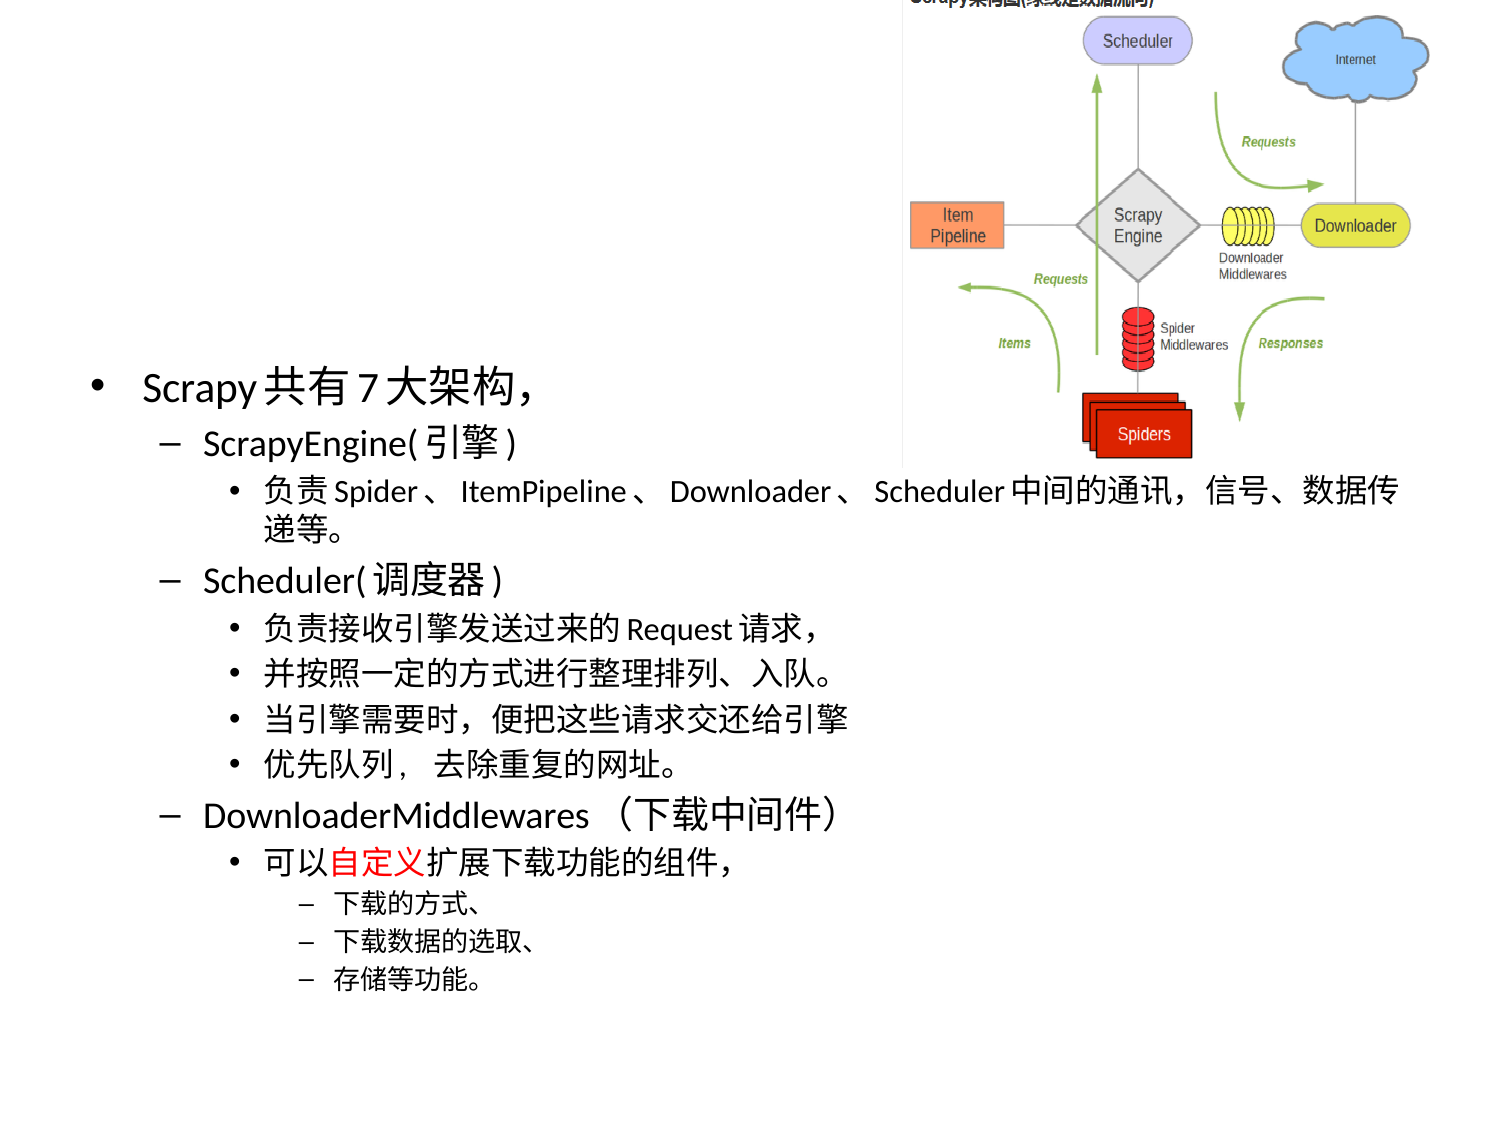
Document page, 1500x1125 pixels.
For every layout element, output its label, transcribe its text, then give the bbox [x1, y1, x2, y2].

list Scrapy共有7大架构， ScrapyEngine(引擎) 负责Spider、ItemPipeline、Downloader、Scheduler中间的通讯，信号、数据传递等。 Scheduler(调度器) 负责接收引擎发送过来的Request请求， 并按照一定的方式进行整理排列、入队。 当引擎需要时，便把这些请求交还给引擎 优先队列, 去除重复的网址。 DownloaderMiddlewares（下载中间件） 可以自定义扩展下载功能的组件， 下载的方式、 下载数据的选取、 存储等功能。 [75, 351, 1425, 1005]
picture [902, 0, 1442, 469]
